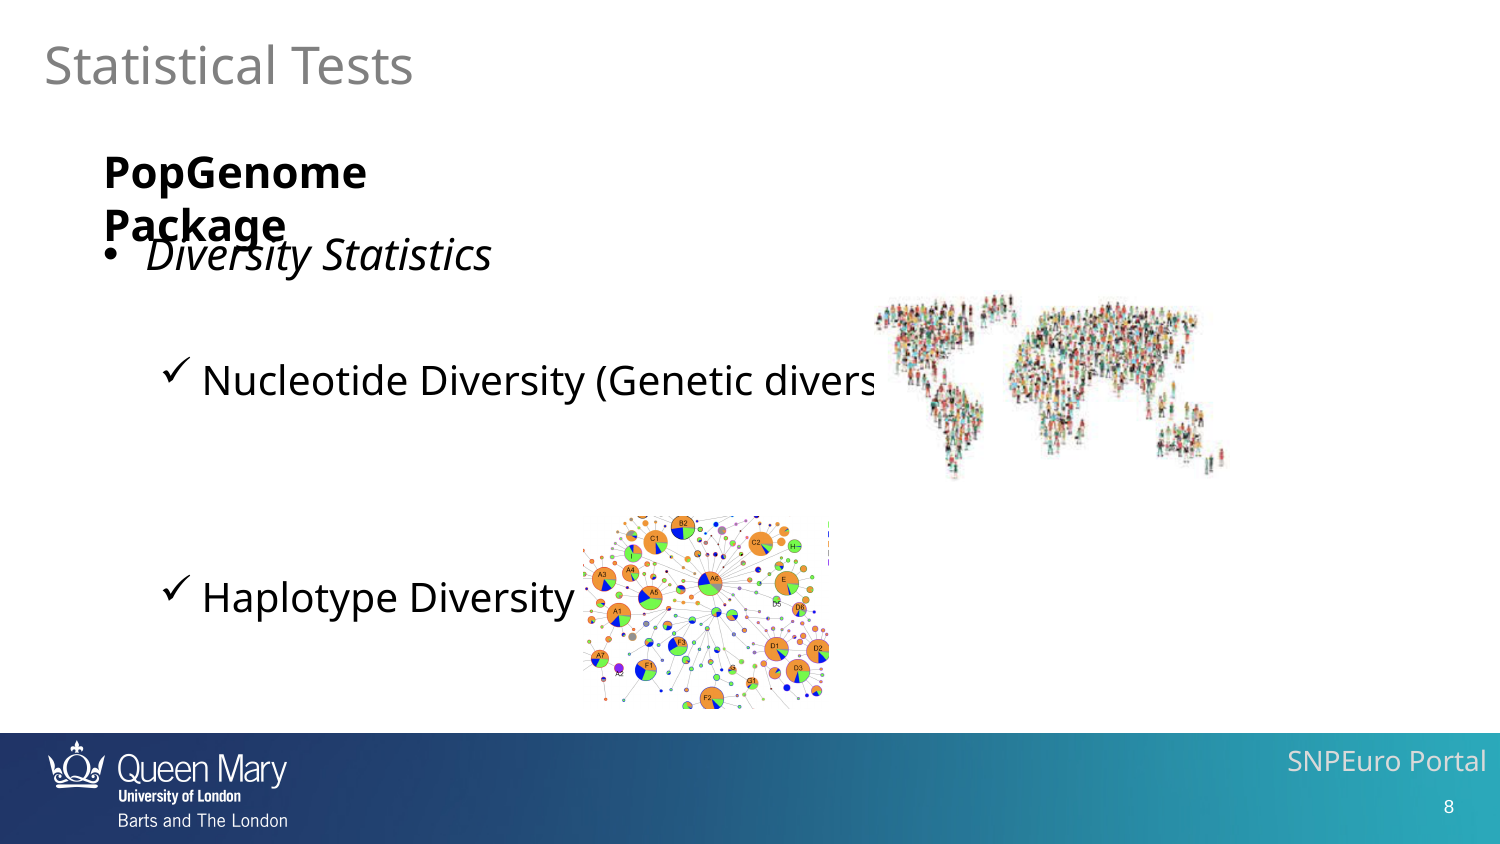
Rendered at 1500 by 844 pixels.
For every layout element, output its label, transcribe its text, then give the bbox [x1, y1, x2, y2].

text_box Diversity Statistics Nucleotide Diversity (Genetic diversity) Haplotype Diversity [88, 219, 1371, 718]
picture [0, 733, 1500, 844]
text_box PopGenome Package [88, 137, 566, 219]
text_box Statistical Tests [29, 24, 1453, 93]
picture [583, 516, 829, 709]
text_box SNPEuro Portal [1272, 735, 1500, 785]
picture [874, 290, 1230, 482]
